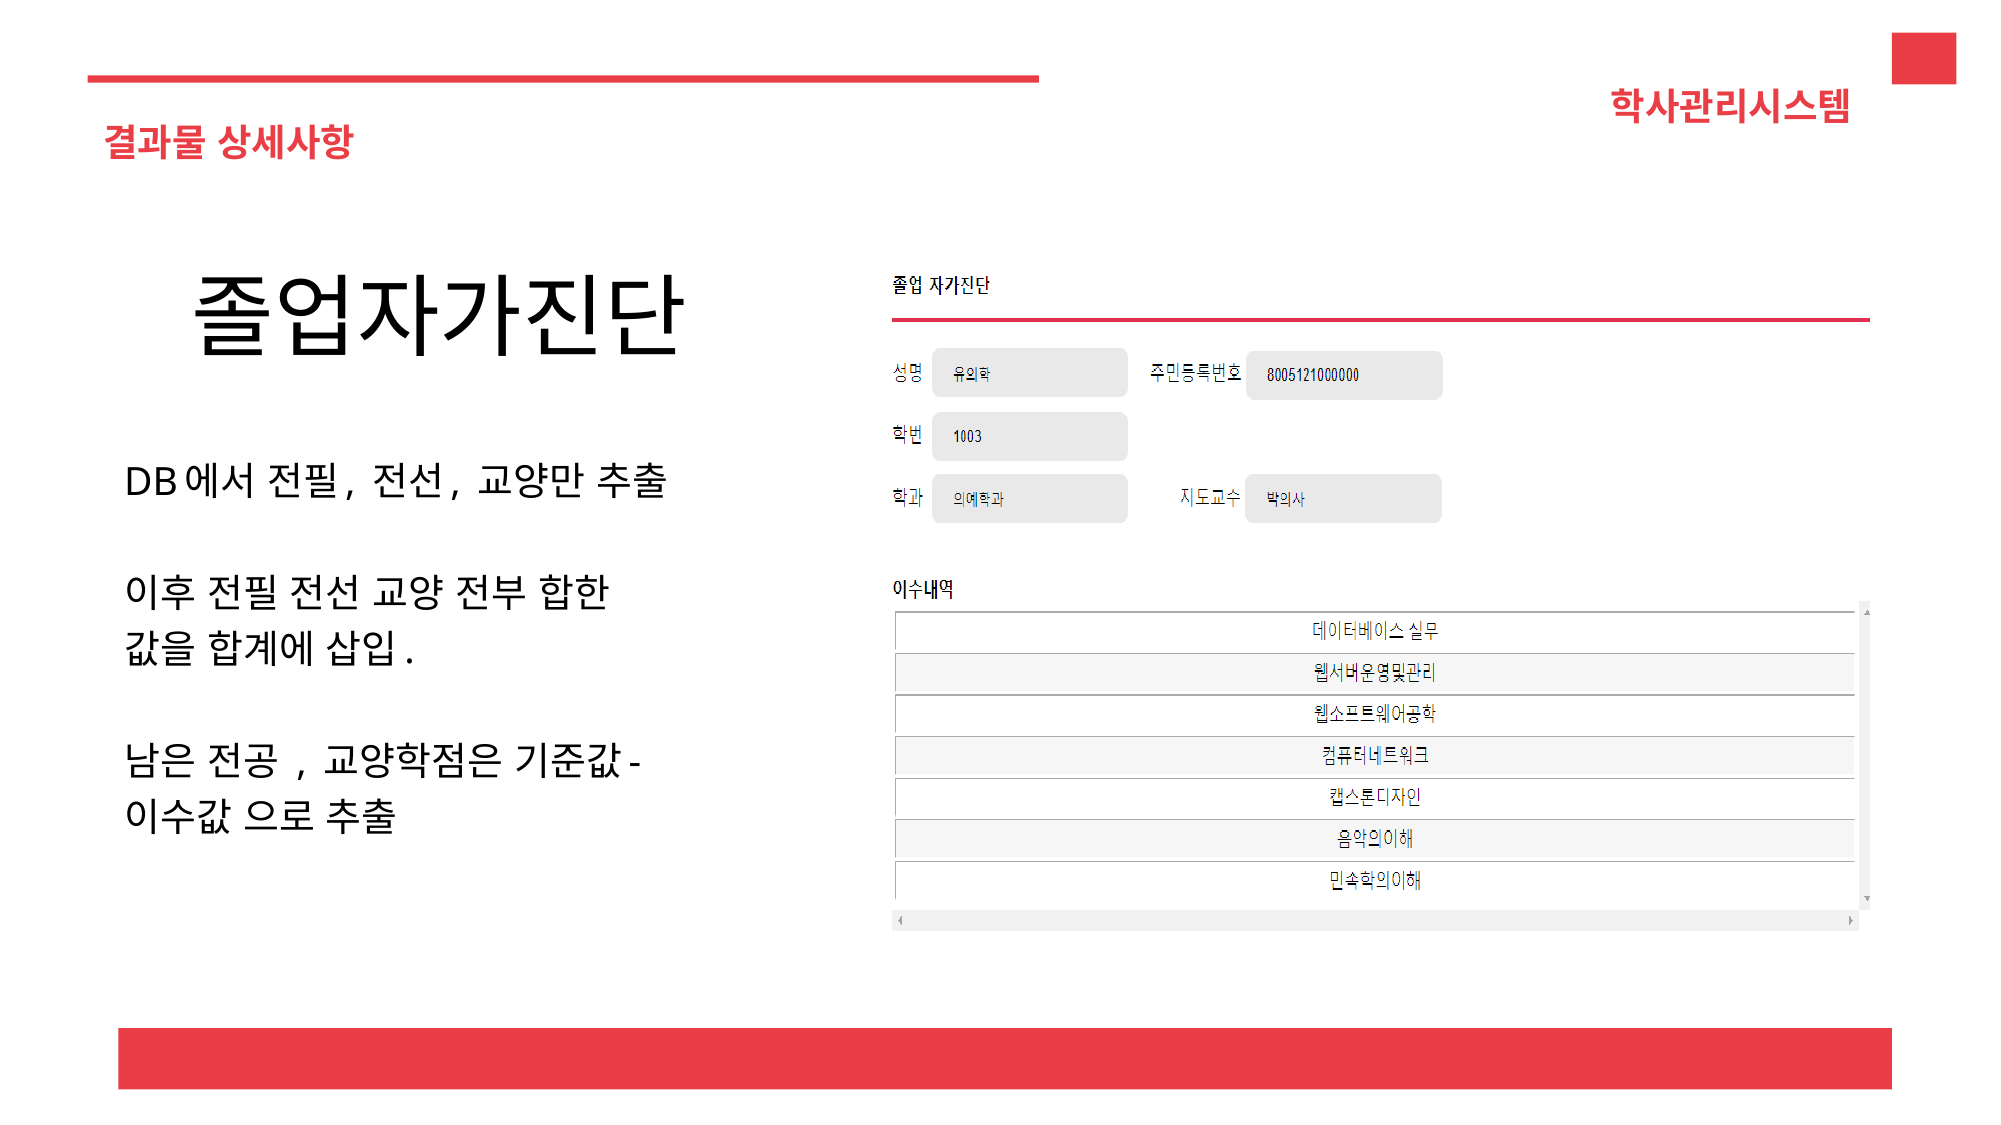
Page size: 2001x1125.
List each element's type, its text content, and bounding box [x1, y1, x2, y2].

title 졸업자가진단 [176, 258, 796, 382]
text_box 학사관리시스템 [1596, 75, 1925, 135]
text_box [1891, 32, 1957, 85]
text_box [117, 1027, 1893, 1090]
picture [841, 244, 1870, 977]
text_box DB에서 전필, 전선, 교양만 추출 이후 전필 전선 교양 전부 합한 값을 합계에 삽입. 남은 전공 , 교양학점은 기준값- 이수값 으로 추출 [109, 454, 841, 850]
text_box 결과물 상세사항 [88, 111, 417, 171]
text_box [87, 74, 1040, 84]
